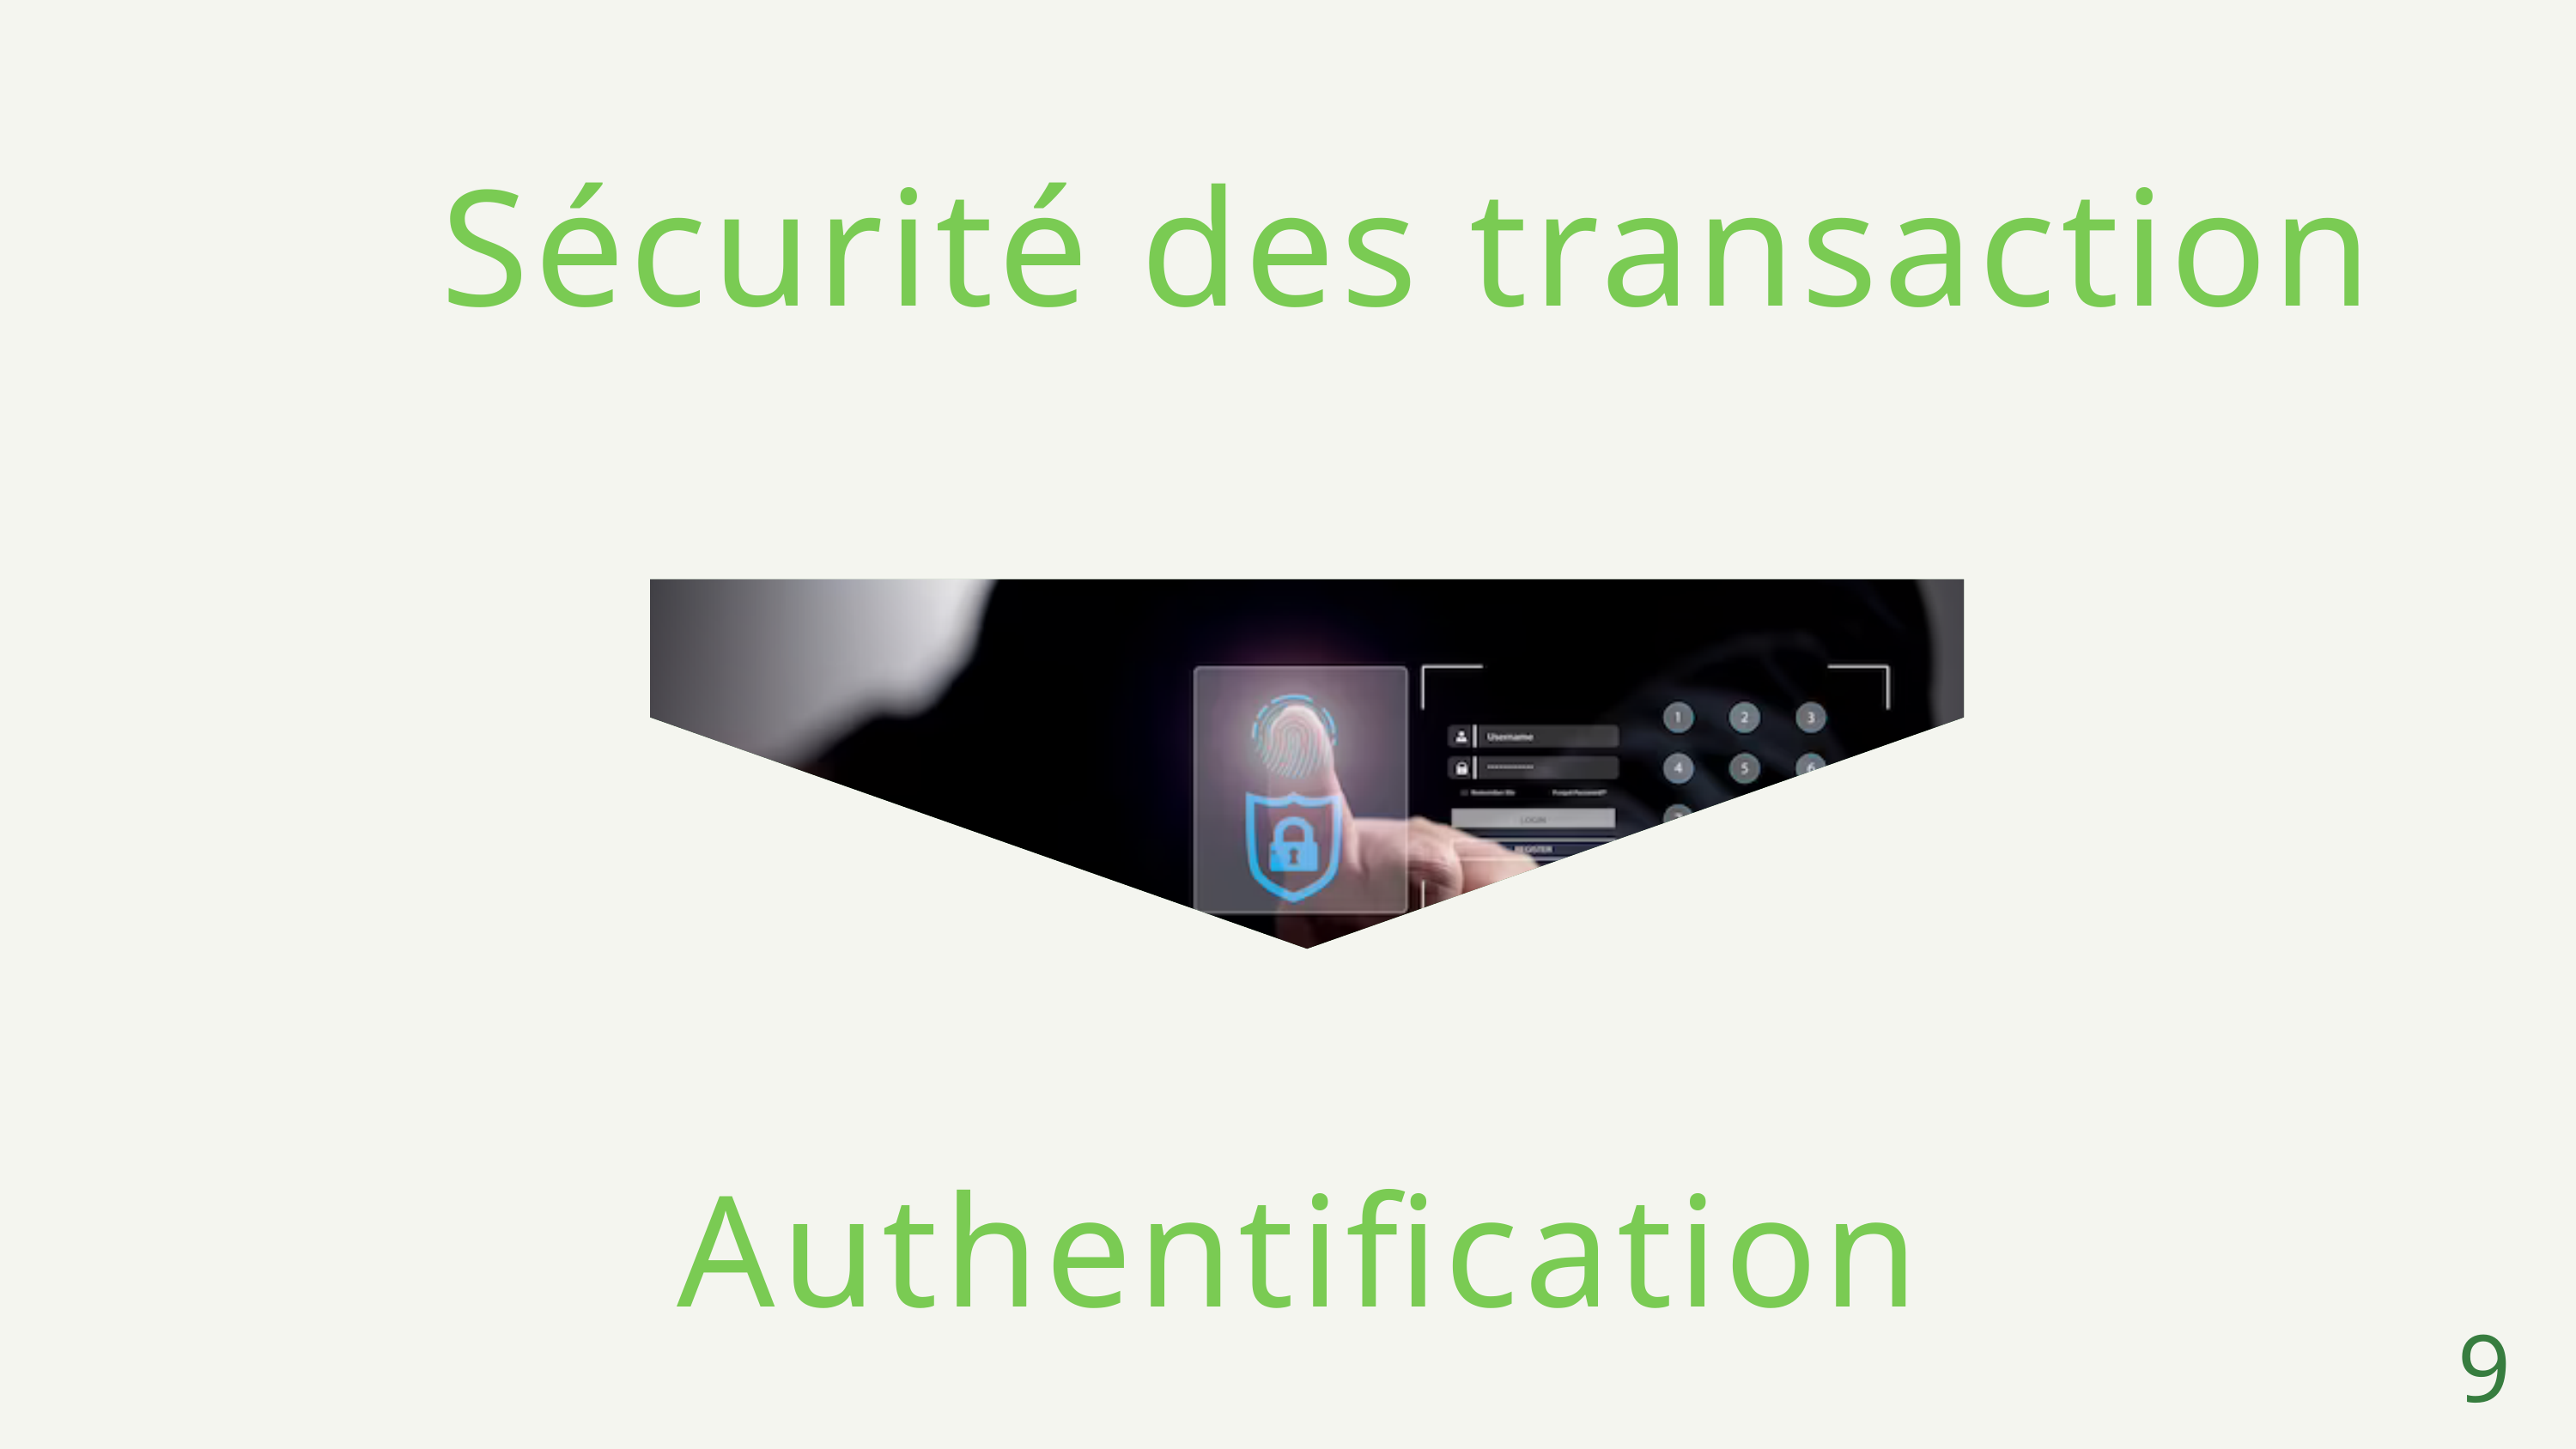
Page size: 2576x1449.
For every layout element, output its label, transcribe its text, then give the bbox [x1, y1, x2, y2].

text_box 9 [2454, 1290, 2515, 1421]
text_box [677, 975, 2030, 1304]
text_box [649, 579, 1965, 949]
text_box Sécurité des transaction [0, 136, 2376, 338]
